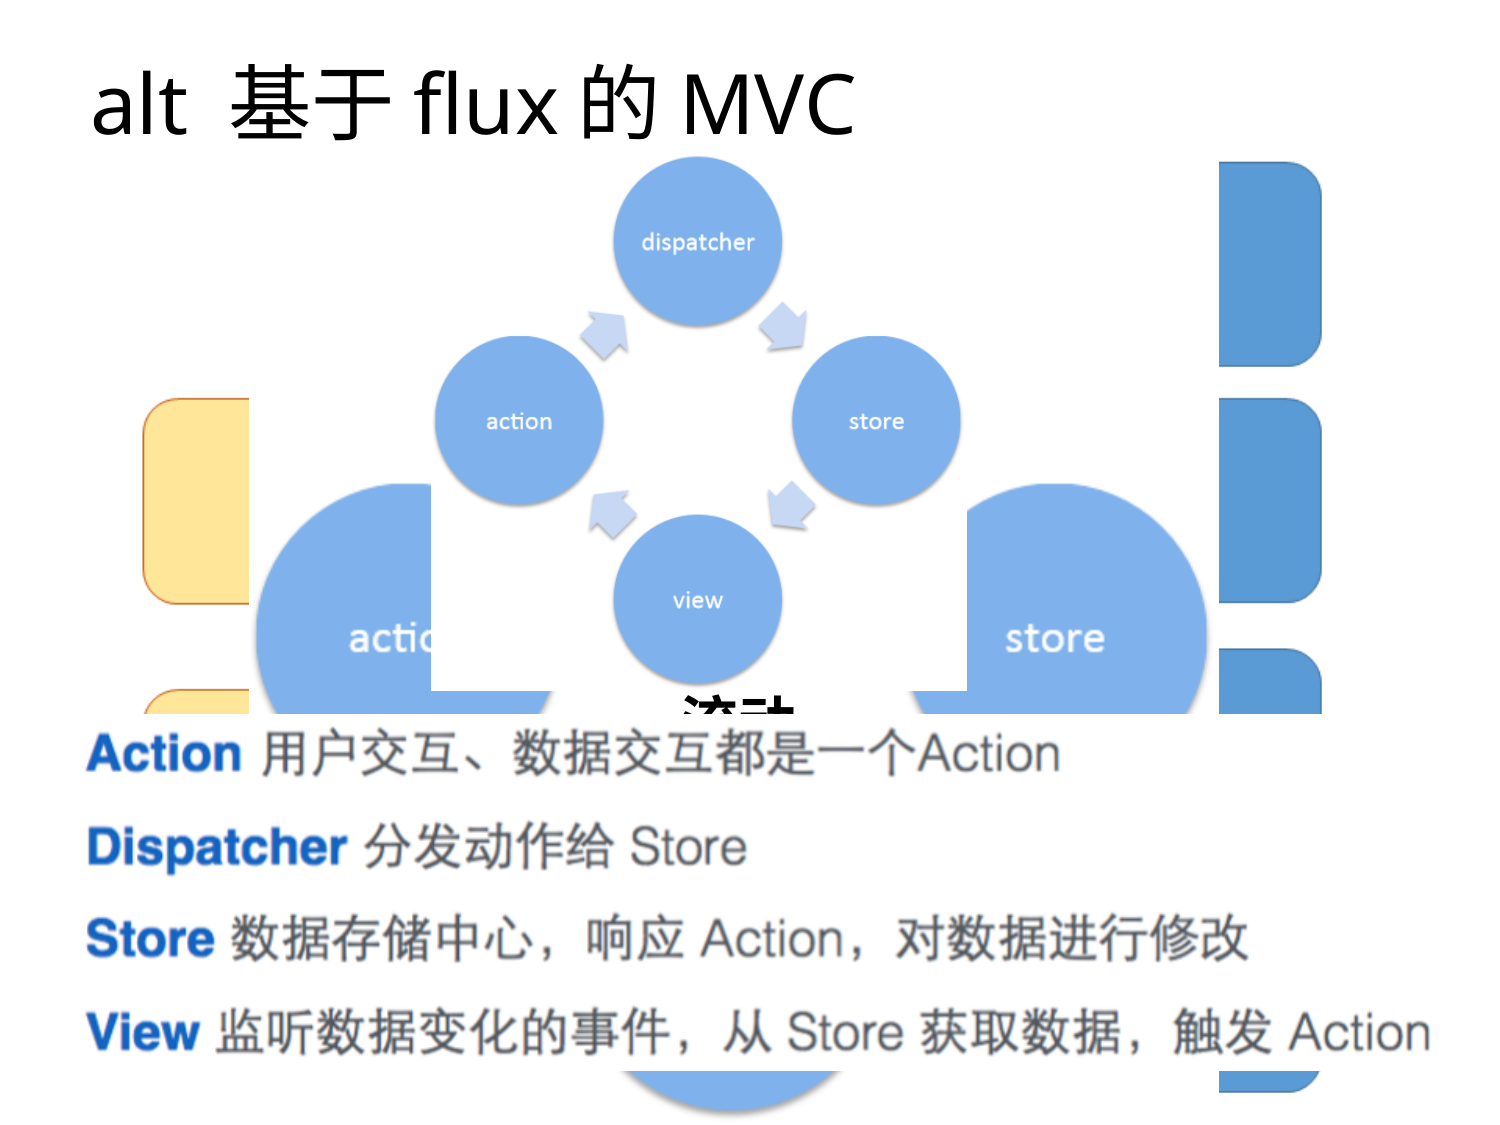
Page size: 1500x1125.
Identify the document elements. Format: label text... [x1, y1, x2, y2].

picture [74, 148, 1438, 1125]
text_box alt 基于flux的MVC [74, 42, 1425, 159]
